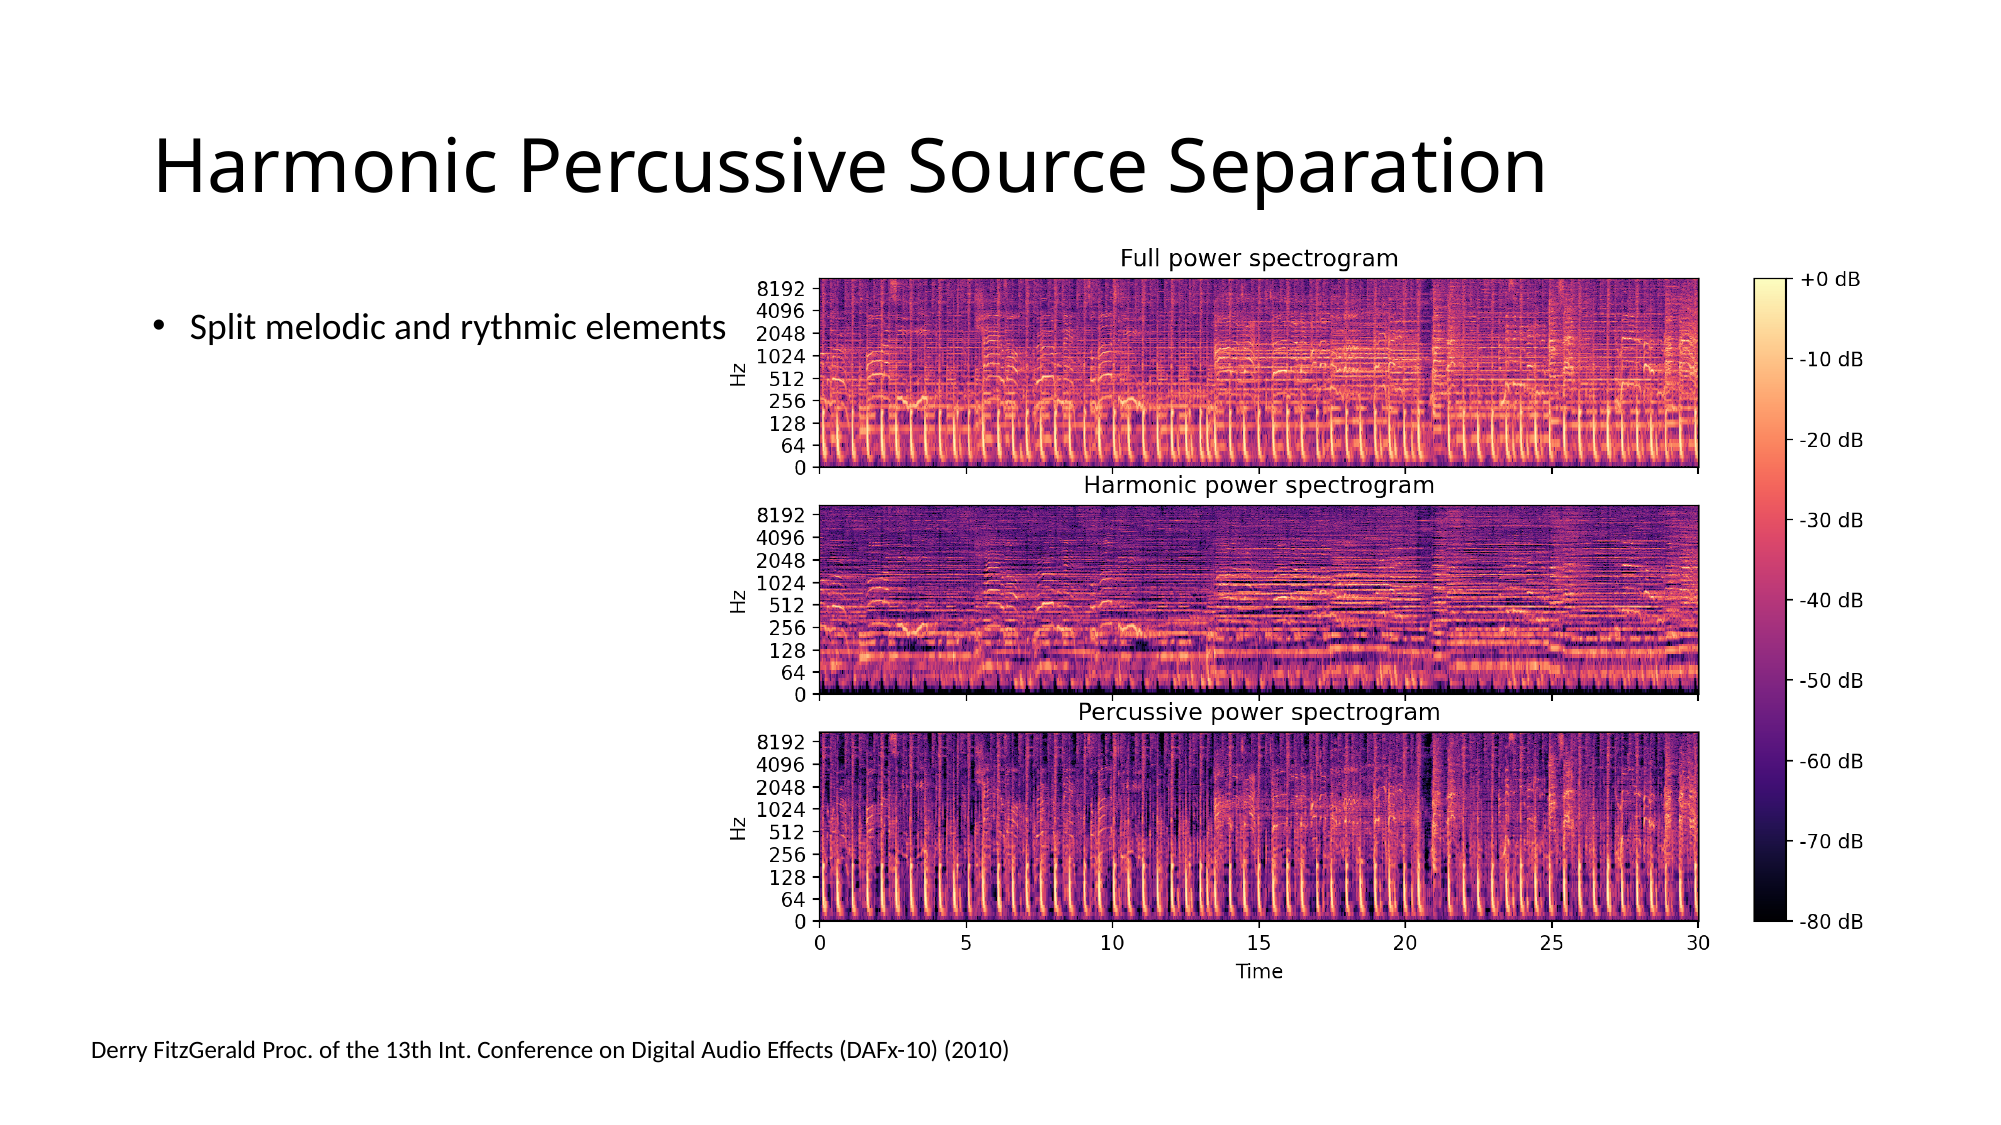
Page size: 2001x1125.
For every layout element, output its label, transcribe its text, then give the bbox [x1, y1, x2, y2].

picture [642, 176, 2000, 1027]
title Harmonic Percussive Source Separation [137, 59, 1863, 278]
text_box Derry FitzGerald Proc. of the 13th Int. Conference on Digital Audio Effects (DAFx-10) (2010) [76, 1026, 1736, 1072]
list Split melodic and rythmic elements [137, 299, 642, 1014]
